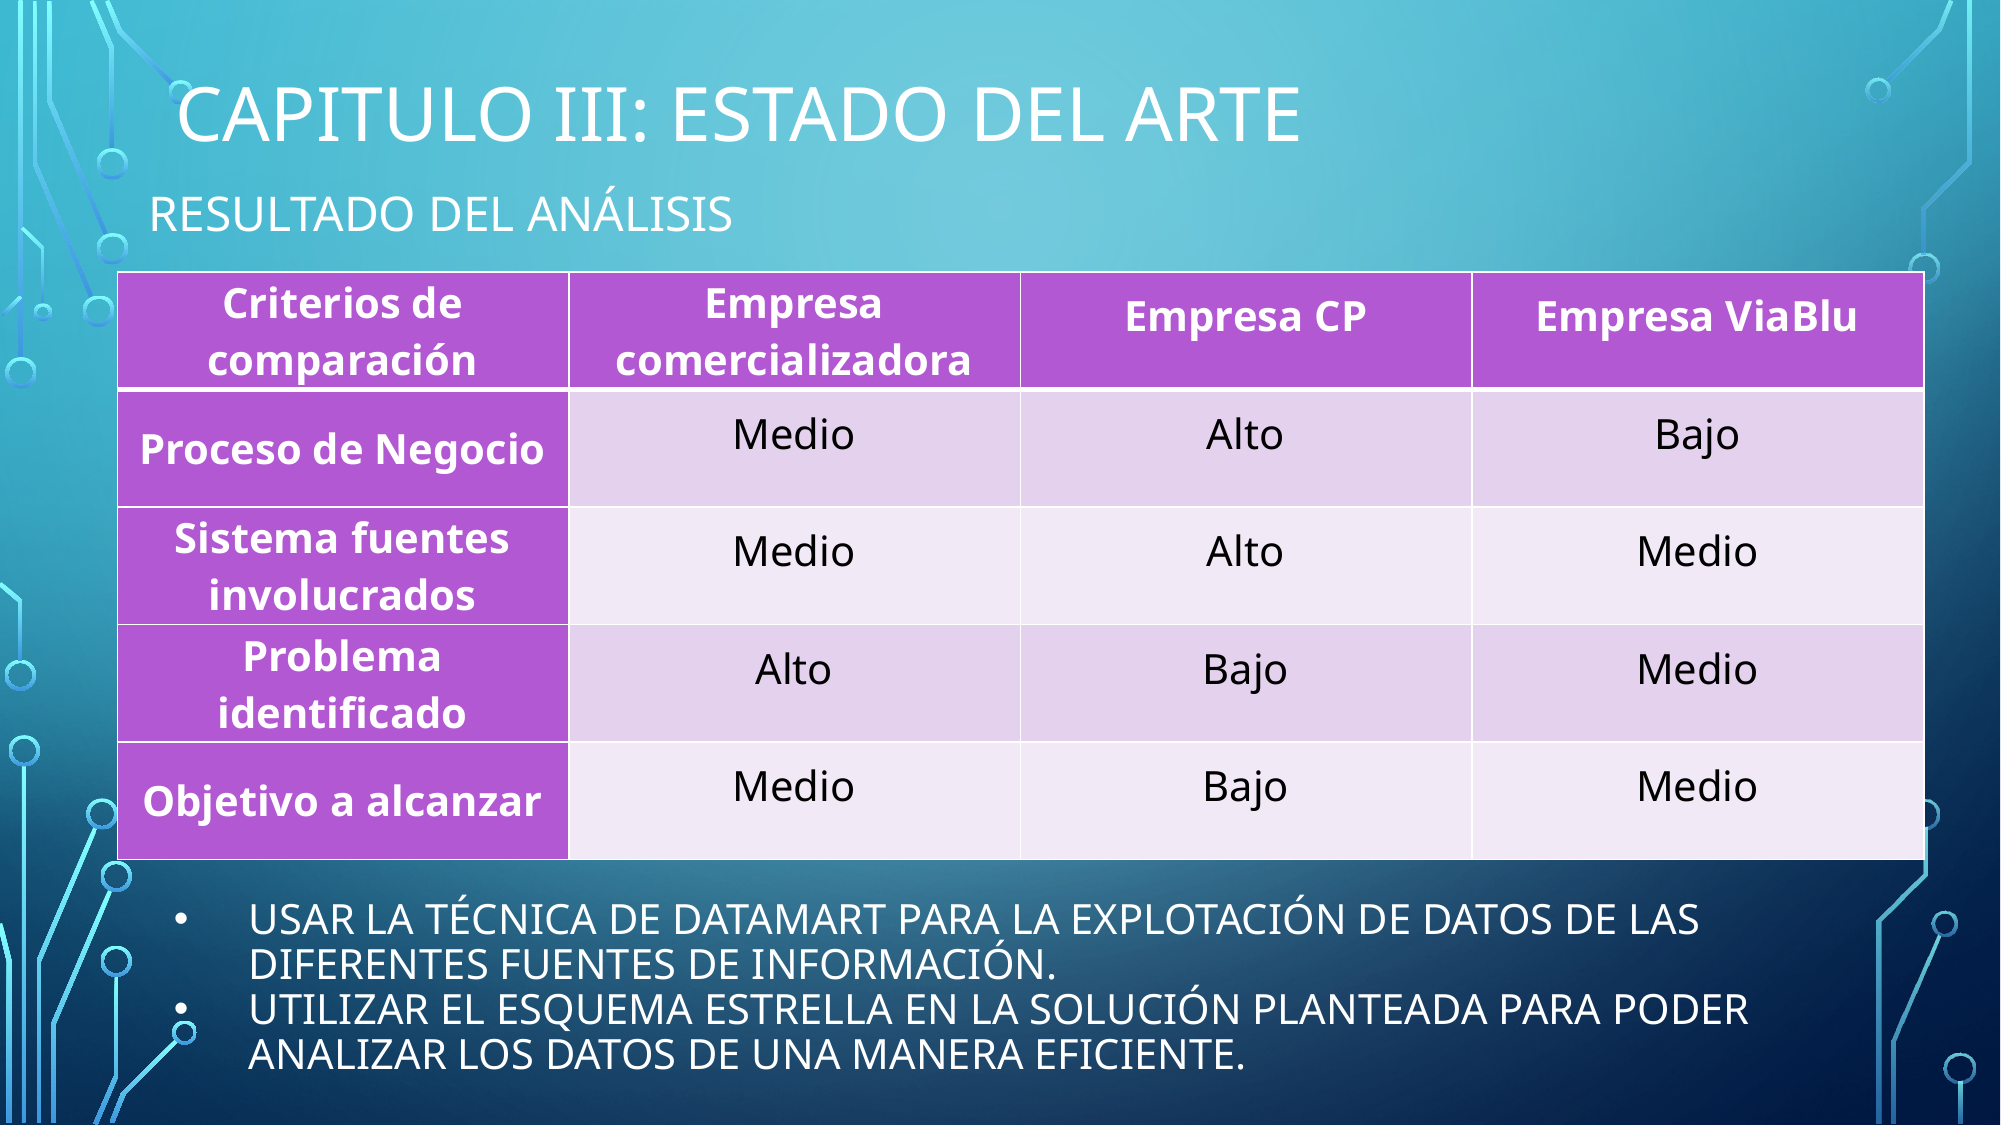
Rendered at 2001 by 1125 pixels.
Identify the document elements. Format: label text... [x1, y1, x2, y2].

table_cell Problema identificado [118, 625, 568, 741]
text_box Usar la técnica de datamart para la explotación de datos de las diferentes fuentes de información. Utilizar el esquema estrella en la solución planteada para poder analizar los datos de una manera eficiente. [158, 883, 1899, 1094]
table_cell Alto [1021, 392, 1471, 506]
table_cell Proceso de Negocio [118, 392, 568, 506]
table_cell Alto [1021, 508, 1471, 624]
table_header Empresa ViaBlu [1473, 273, 1923, 387]
table_cell Medio [570, 743, 1020, 859]
table_cell Medio [1473, 743, 1923, 859]
title Capitulo III: Estado del Arte [160, 51, 1786, 182]
table_cell Bajo [1021, 743, 1471, 859]
text_box Resultado del Análisis [133, 171, 787, 257]
table_header Criterios de comparación [118, 273, 568, 387]
table_cell Medio [570, 392, 1020, 506]
table_cell Bajo [1021, 625, 1471, 741]
table_cell Medio [1473, 625, 1923, 741]
table_cell Bajo [1473, 392, 1923, 506]
table_header Empresa comercializadora [570, 273, 1020, 387]
table_cell Sistema fuentes involucrados [118, 508, 568, 624]
table_cell Alto [570, 625, 1020, 741]
table_cell Objetivo a alcanzar [118, 743, 568, 859]
table_cell Medio [1473, 508, 1923, 624]
table_header Empresa CP [1021, 273, 1471, 387]
table_cell Medio [570, 508, 1020, 624]
